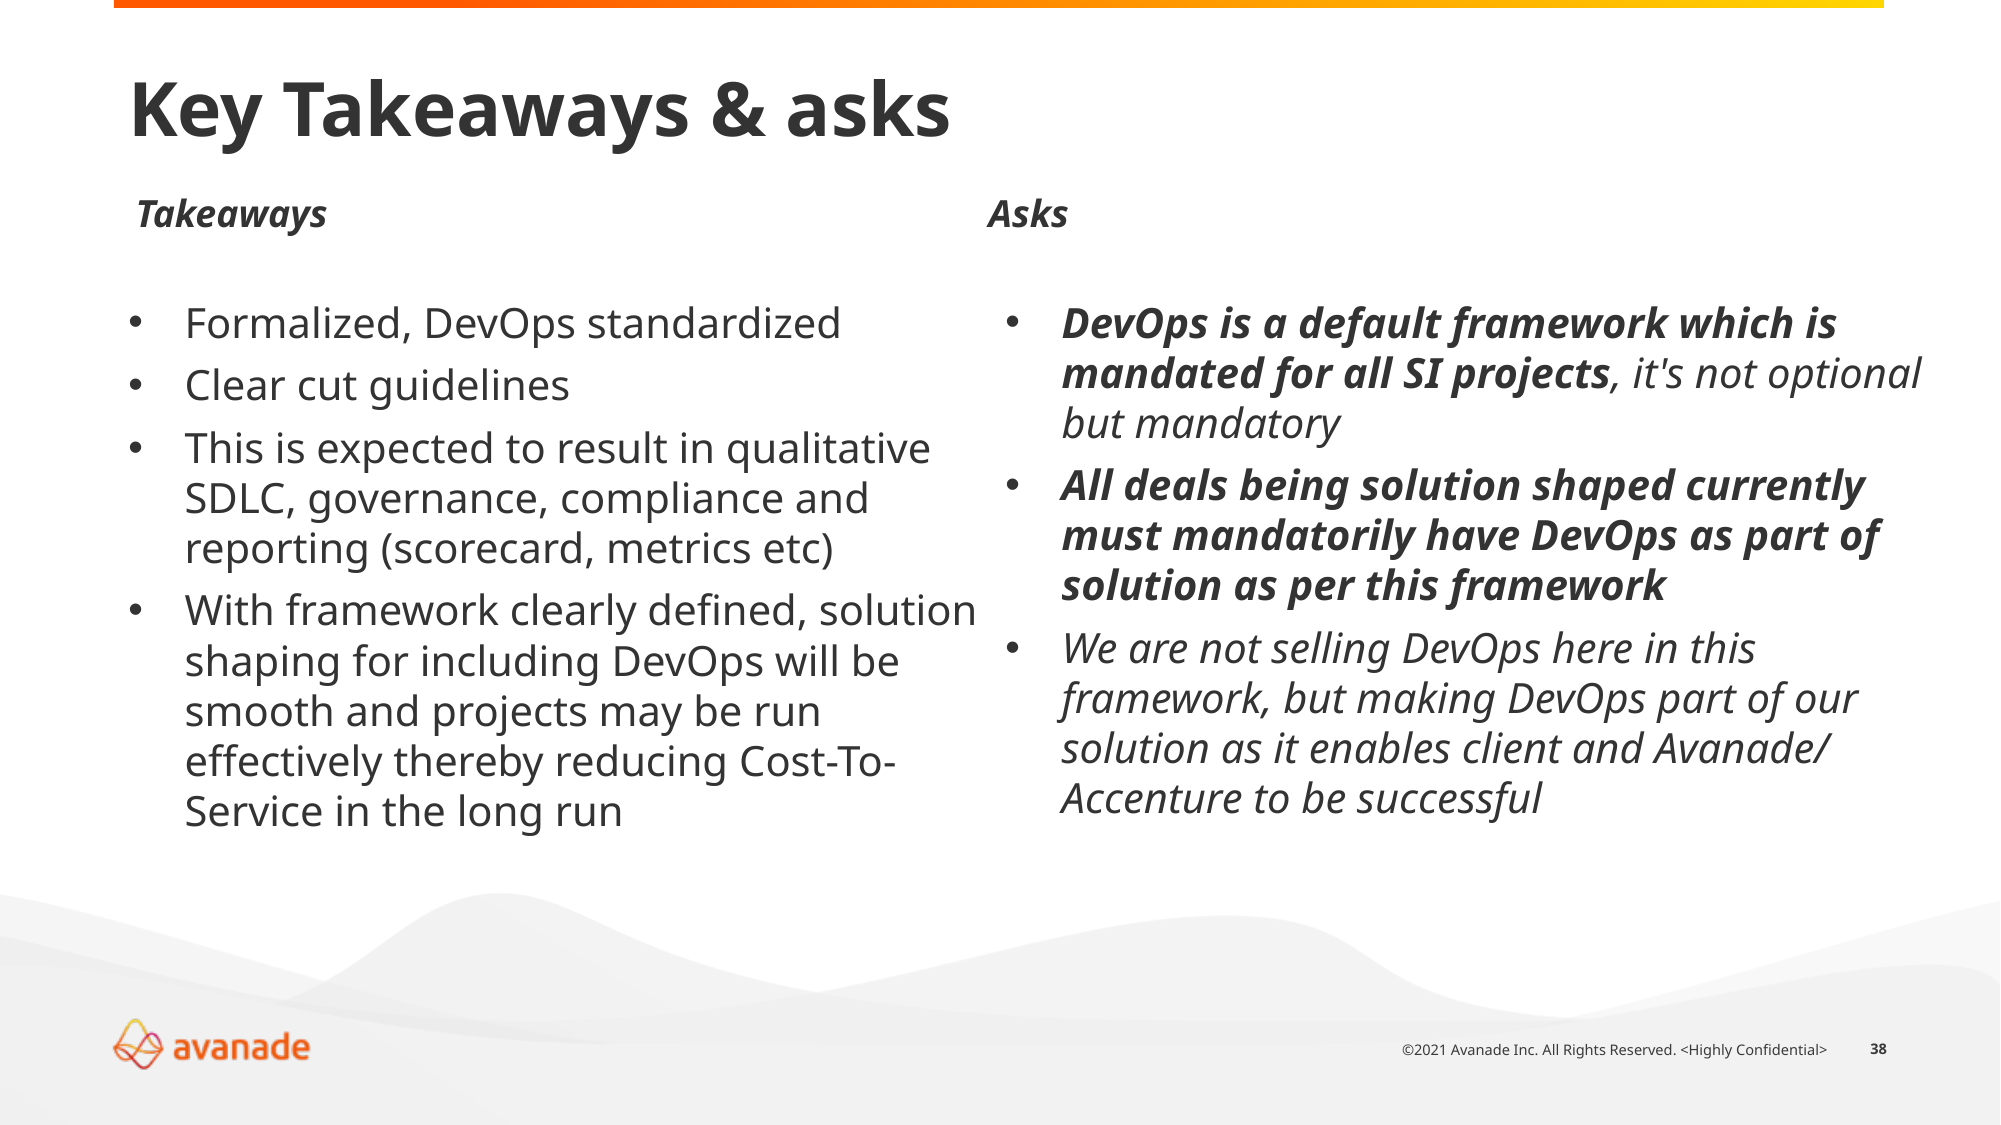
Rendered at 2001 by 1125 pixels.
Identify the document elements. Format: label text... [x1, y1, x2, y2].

title Key Takeaways & asks [113, 64, 1883, 228]
picture [0, 879, 2000, 1125]
text_box DevOps is a default framework which is mandated for all SI projects, it's not optional but mandatory All deals being solution shaped currently must mandatorily have DevOps as part of solution as per this framework We are not selling DevOps here in this framework, but making DevOps part of our solution as it enables client and Avanade/ Accenture to be successful [990, 289, 1946, 843]
text_box Formalized, DevOps standardized Clear cut guidelines This is expected to result in qualitative SDLC, governance, compliance and reporting (scorecard, metrics etc) With framework clearly defined, solution shaping for including DevOps will be smooth and projects may be run effectively thereby reducing Cost-To-Service in the long run [113, 289, 990, 843]
text_box Takeaways Asks [120, 182, 1929, 243]
